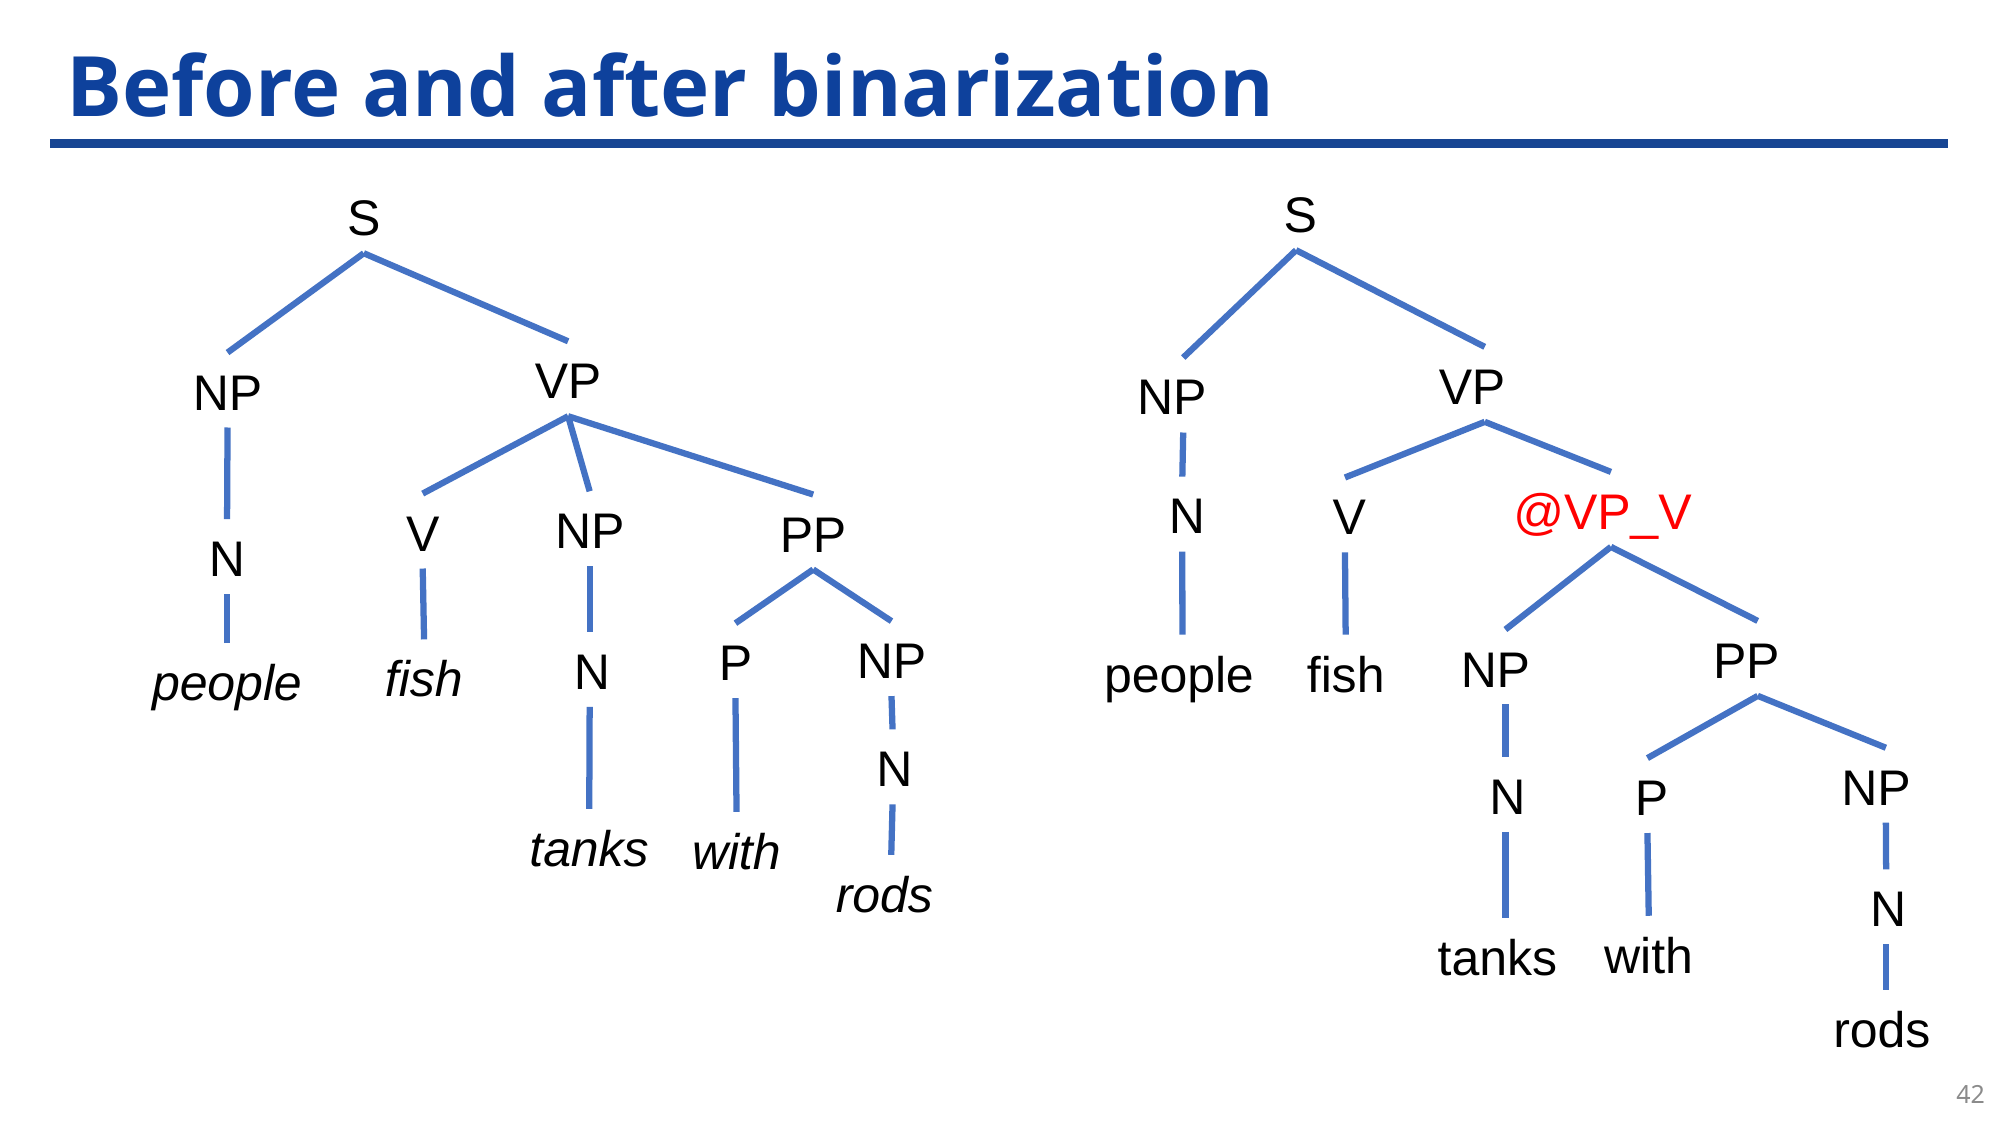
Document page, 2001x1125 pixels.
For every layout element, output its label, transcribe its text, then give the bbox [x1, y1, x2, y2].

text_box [813, 570, 892, 622]
text_box NP [1445, 629, 1566, 705]
text_box tanks [514, 808, 665, 884]
text_box people [1089, 634, 1276, 710]
text_box NP [1122, 357, 1245, 433]
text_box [1296, 250, 1485, 347]
text_box P [703, 623, 768, 699]
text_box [568, 416, 814, 495]
text_box PP [1698, 620, 1818, 696]
text_box S [332, 178, 396, 253]
text_box N [558, 631, 621, 707]
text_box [1610, 547, 1758, 621]
text_box NP [1826, 747, 1946, 823]
text_box tanks [1422, 918, 1589, 994]
text_box PP [764, 494, 862, 570]
text_box P [1619, 758, 1676, 833]
text_box V [391, 493, 455, 569]
text_box VP [519, 341, 617, 416]
title Before and after binarization [51, 39, 1947, 140]
text_box NP [841, 621, 942, 697]
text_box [1757, 696, 1886, 748]
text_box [1344, 422, 1485, 478]
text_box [1647, 696, 1758, 759]
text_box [227, 253, 364, 353]
text_box NP [539, 494, 640, 567]
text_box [735, 570, 814, 624]
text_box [1183, 250, 1297, 358]
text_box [1484, 422, 1611, 472]
text_box N [861, 729, 924, 805]
text_box N [1153, 476, 1211, 552]
text_box with [1589, 915, 1709, 991]
text_box fish [370, 639, 479, 715]
text_box @VP_V [1498, 471, 1724, 547]
text_box N [1474, 756, 1537, 832]
text_box rods [820, 854, 962, 930]
text_box rods [1818, 990, 1954, 1066]
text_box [422, 416, 568, 494]
slide_number 42 [1899, 1065, 2000, 1125]
text_box N [193, 519, 261, 595]
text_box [363, 253, 569, 342]
text_box people [137, 643, 318, 719]
text_box S [1268, 175, 1324, 250]
text_box fish [1289, 634, 1402, 710]
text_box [1505, 547, 1611, 630]
text_box NP [177, 352, 278, 428]
text_box VP [1423, 346, 1546, 422]
text_box with [677, 811, 797, 887]
text_box V [1317, 477, 1373, 553]
text_box N [1855, 869, 1918, 945]
